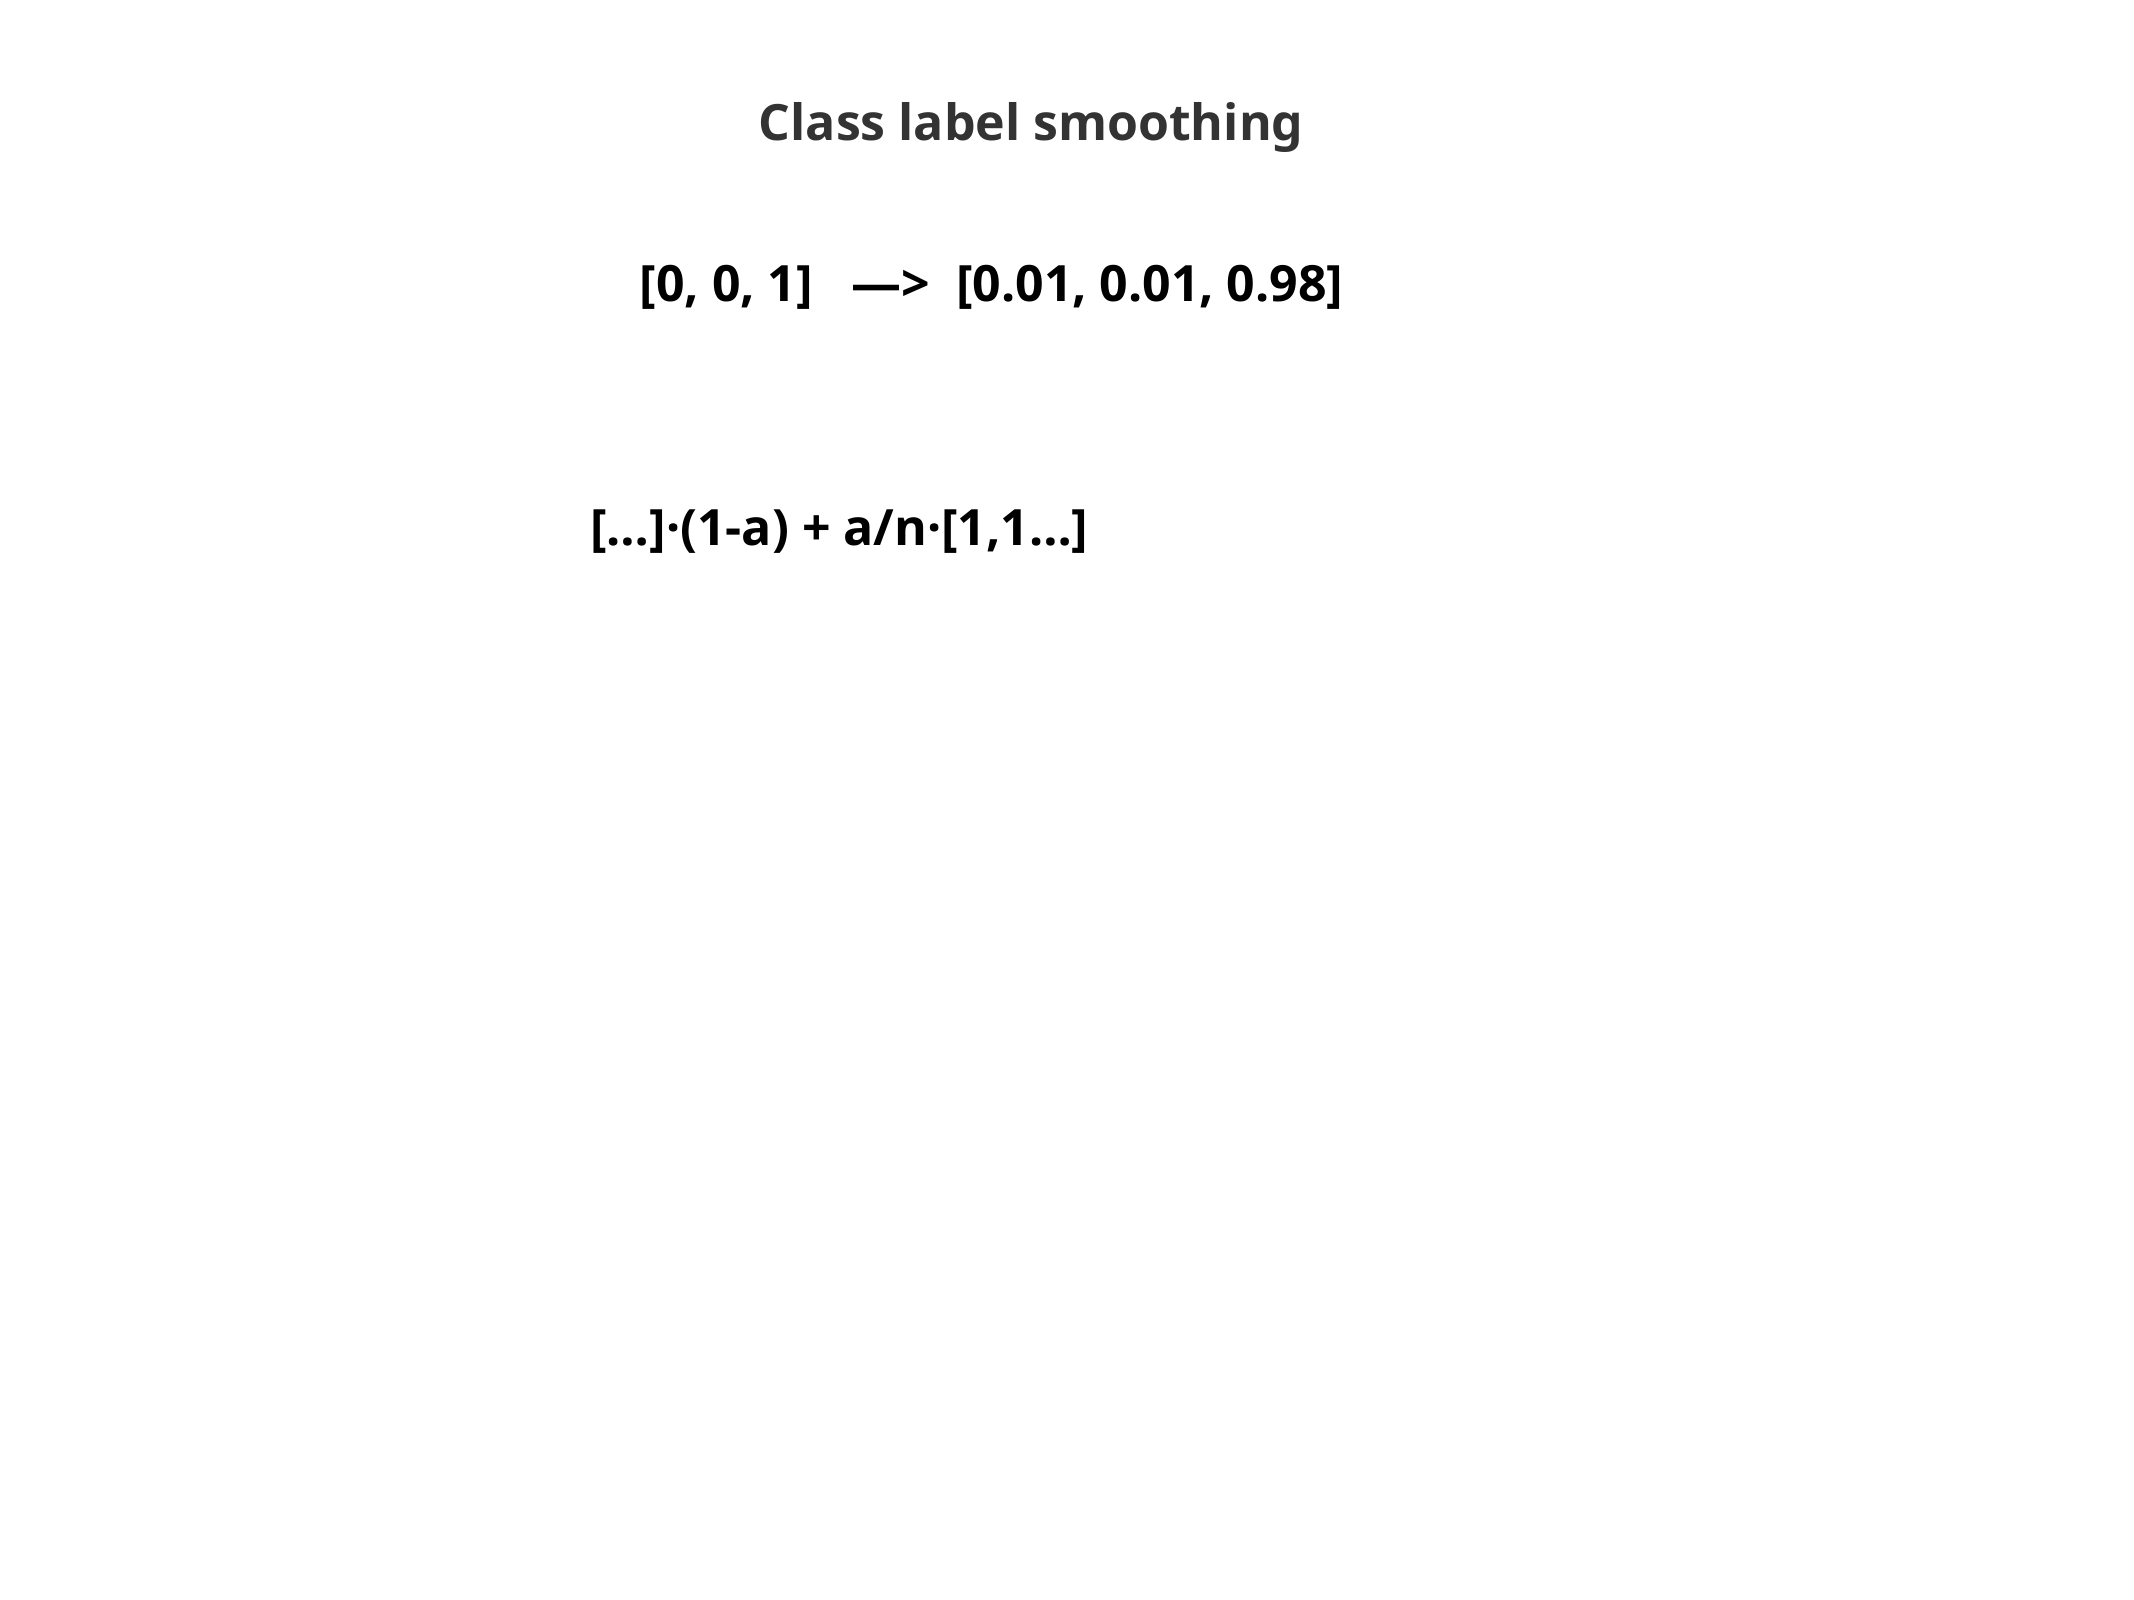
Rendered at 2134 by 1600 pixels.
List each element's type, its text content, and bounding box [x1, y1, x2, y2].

text_box […]·(1-a) + a/n·[1,1…] [581, 486, 1098, 564]
text_box Class label smoothing [750, 45, 1313, 159]
text_box [0, 0, 1] —> [0.01, 0.01, 0.98] [631, 242, 1352, 320]
